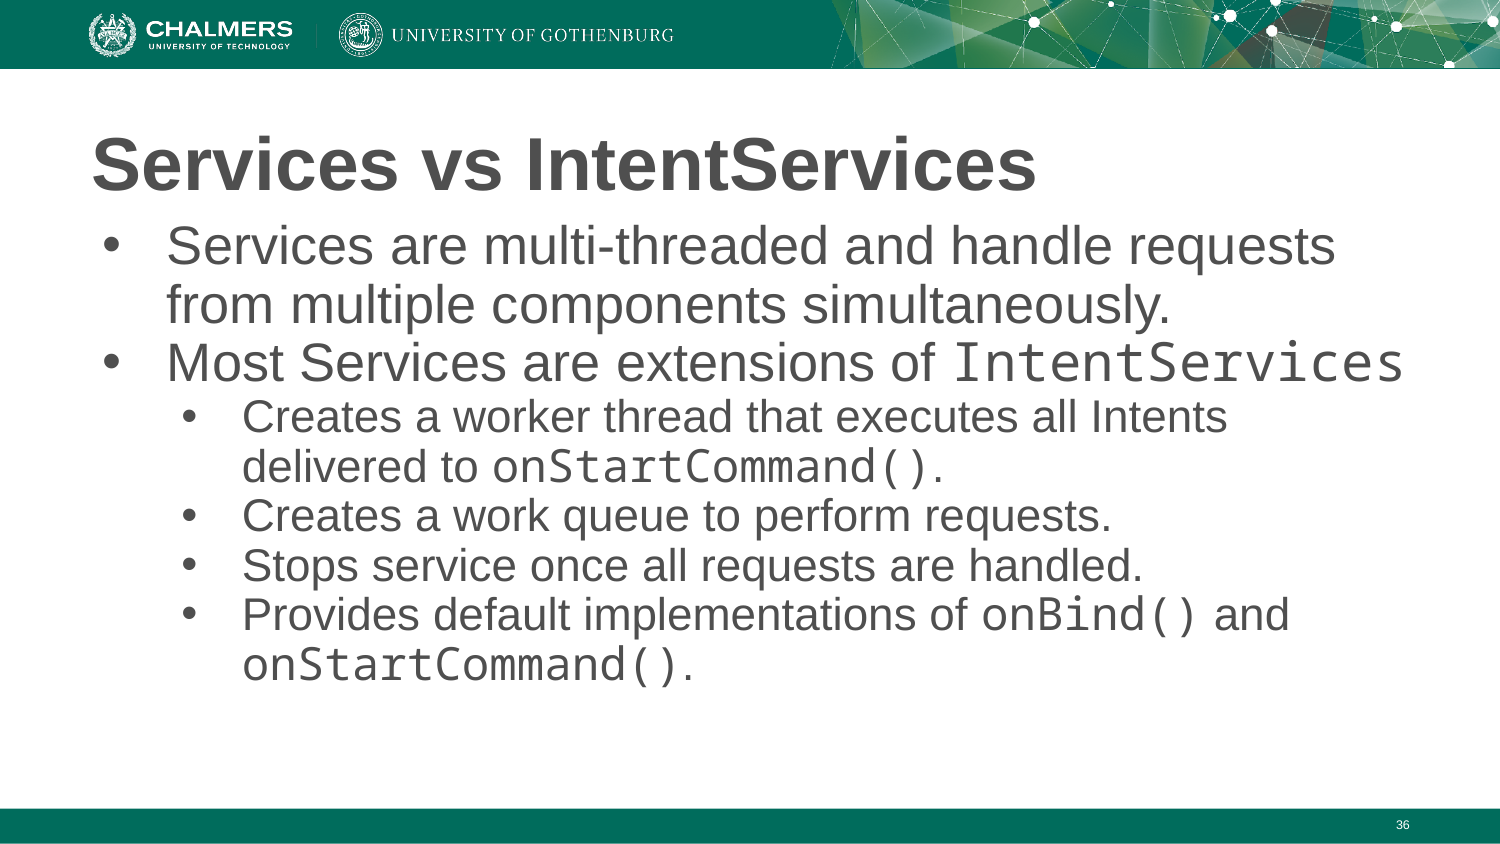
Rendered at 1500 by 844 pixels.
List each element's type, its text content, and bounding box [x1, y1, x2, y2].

title Services vs IntentServices [76, 100, 1425, 210]
slide_number ‹#› [1074, 809, 1425, 844]
picture [759, 0, 1500, 68]
picture [64, 0, 696, 85]
list Services are multi-threaded and handle requests from multiple components simultaneously. Most Services are extensions of IntentServices Creates a worker thread that executes all Intents delivered to onStartCommand(). Creates a work queue to perform requests. Stops service once all requests are handled. Provides default implementations of onBind() and onStartCommand(). [76, 210, 1425, 782]
